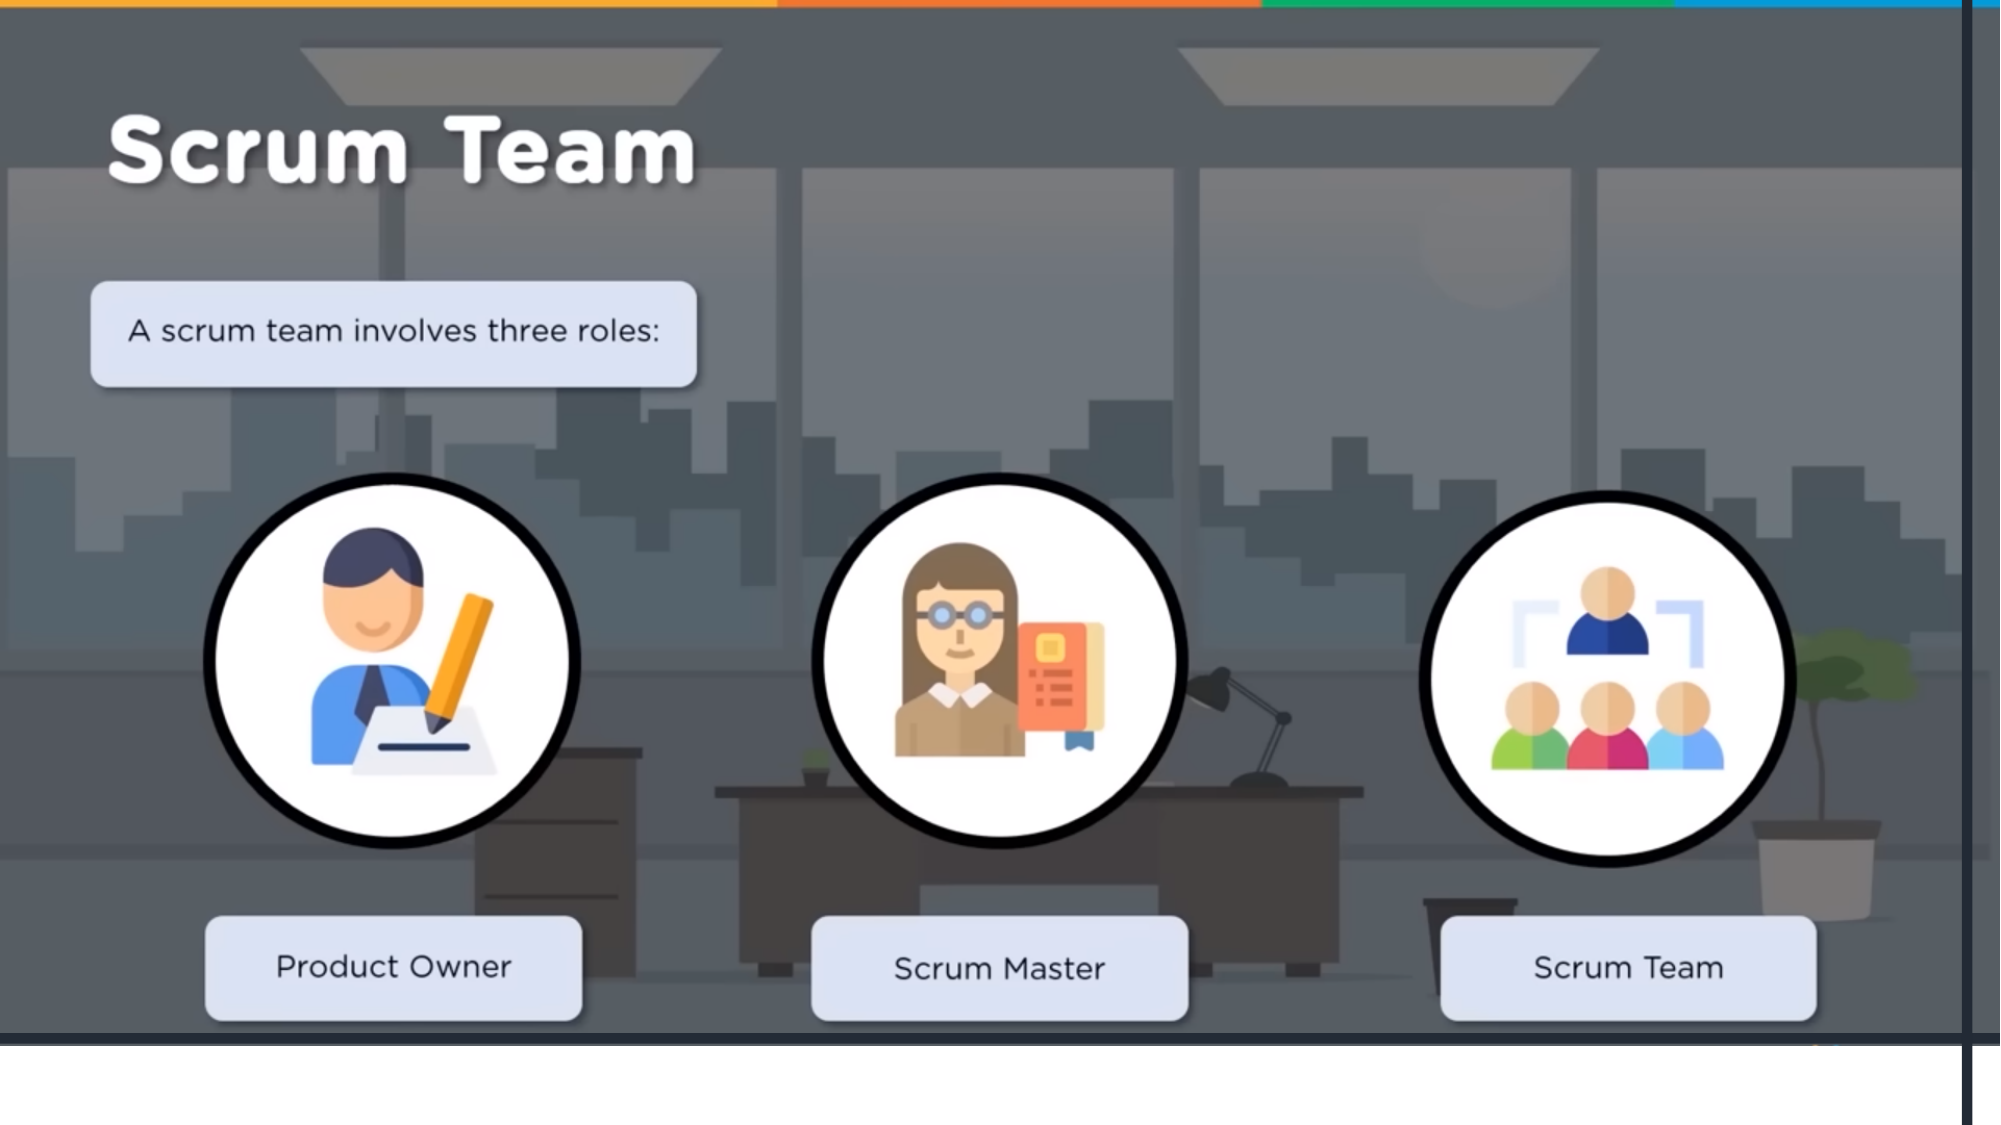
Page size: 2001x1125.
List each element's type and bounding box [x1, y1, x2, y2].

text_box [1961, 1046, 1973, 1125]
list [0, 0, 2000, 1046]
